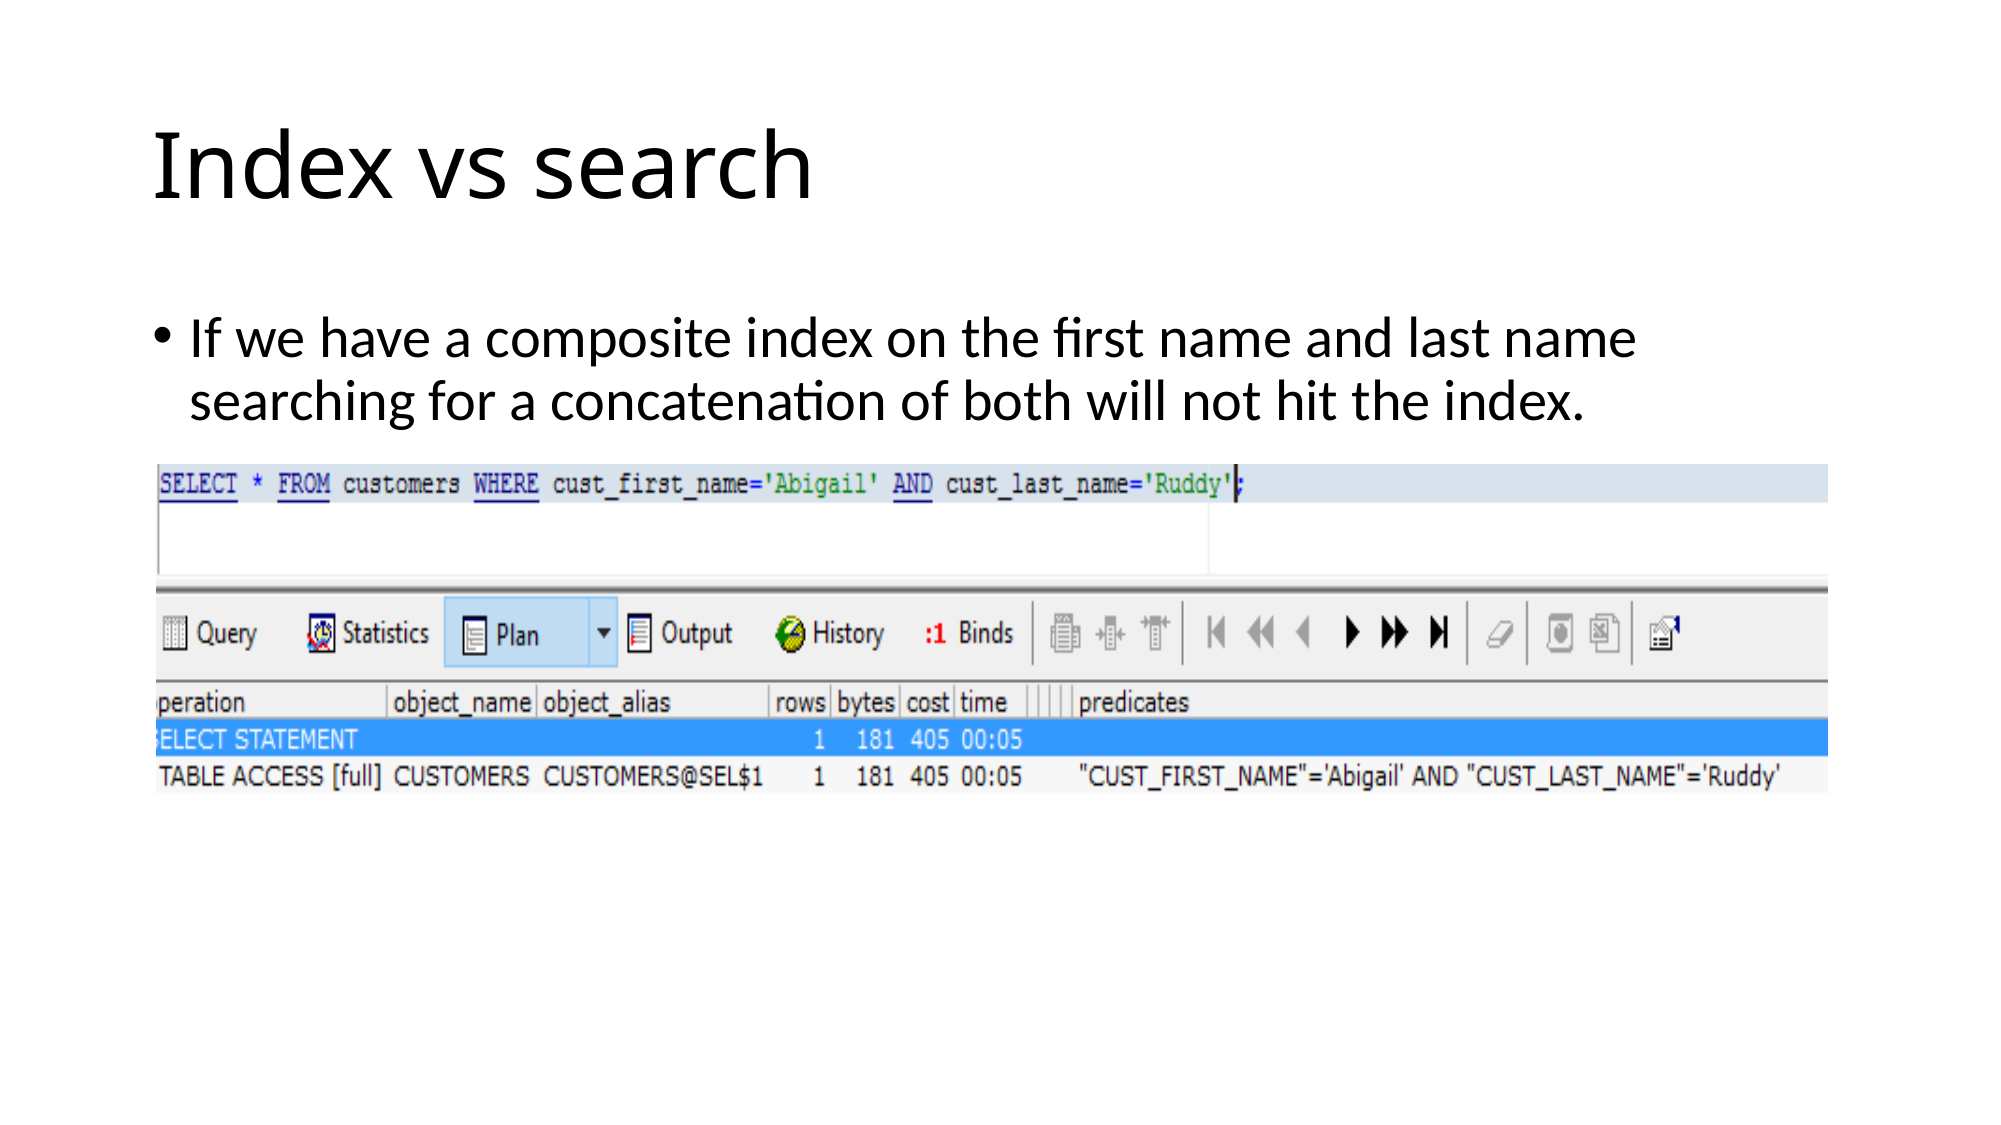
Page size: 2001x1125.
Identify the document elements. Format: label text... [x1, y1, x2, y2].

picture [156, 464, 1828, 907]
list If we have a composite index on the first name and last name searching for a concatenation of both will not hit the index. [137, 299, 1863, 1014]
title Index vs search [137, 59, 1863, 278]
